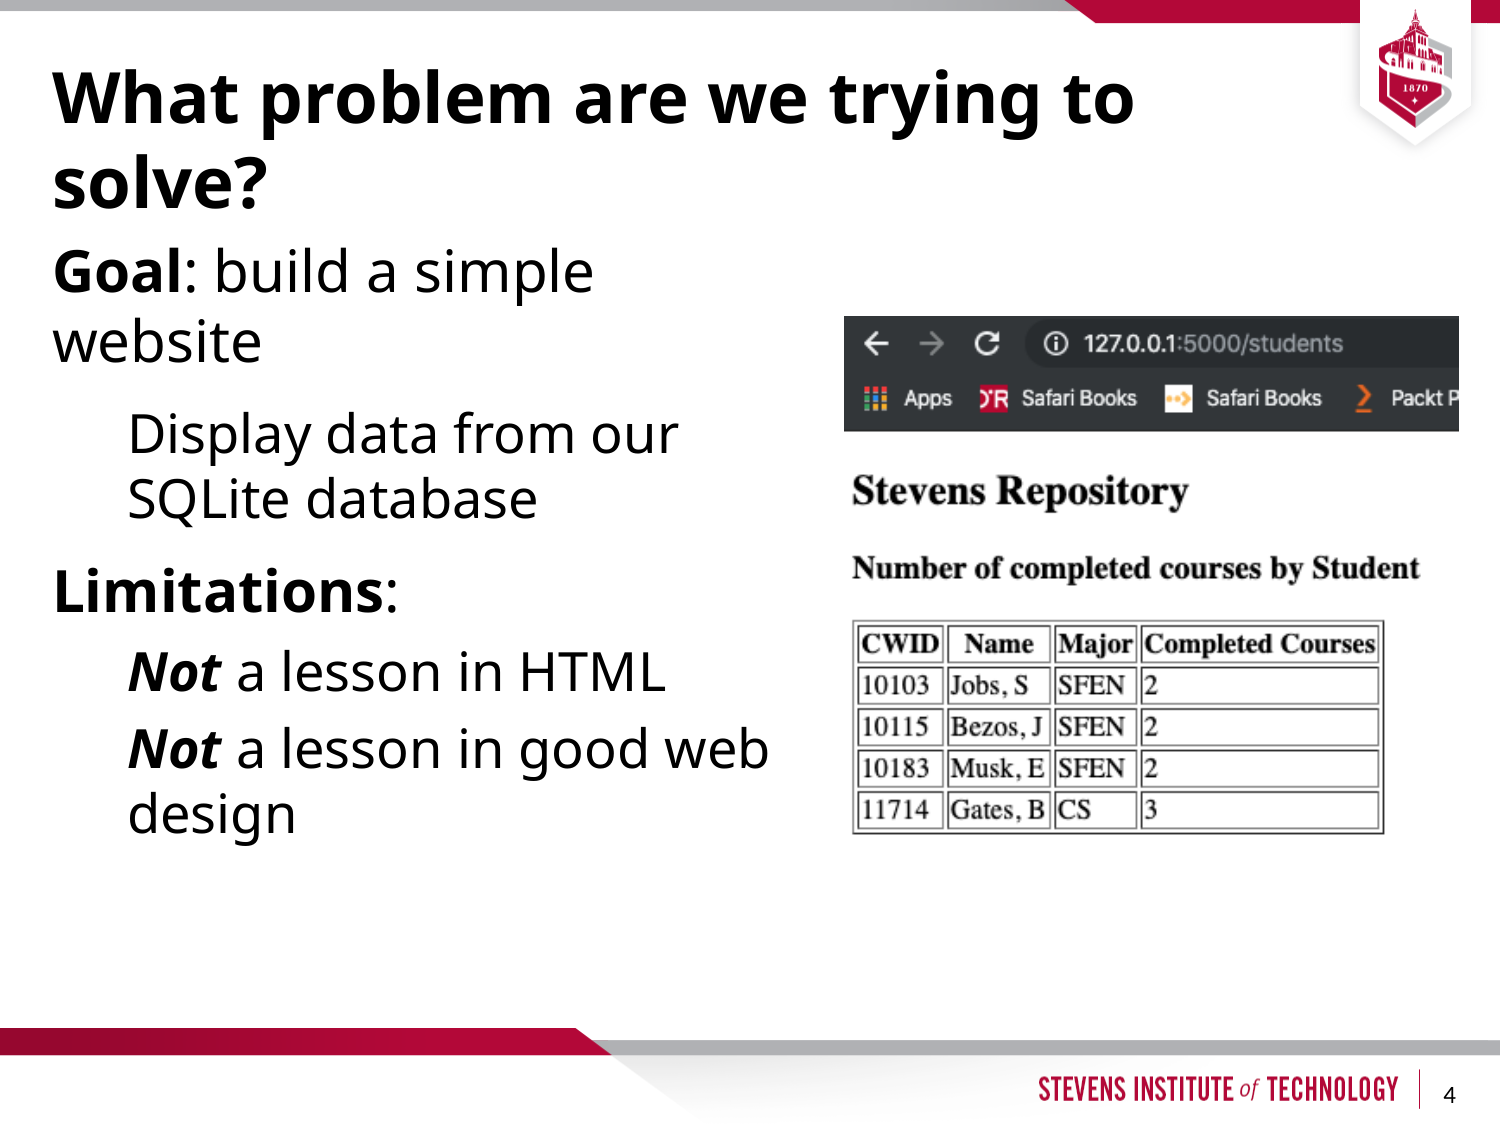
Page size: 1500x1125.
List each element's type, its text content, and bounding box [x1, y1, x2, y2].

list Goal: build a simple website Display data from our SQLite database Limitations: Not a lesson in HTML Not a lesson in good web design [37, 233, 815, 968]
title What problem are we trying to solve? [37, 45, 1338, 233]
picture [843, 316, 1460, 879]
picture [0, 1028, 1500, 1125]
slide_number 4 [1428, 1071, 1490, 1108]
picture [0, 0, 1500, 160]
